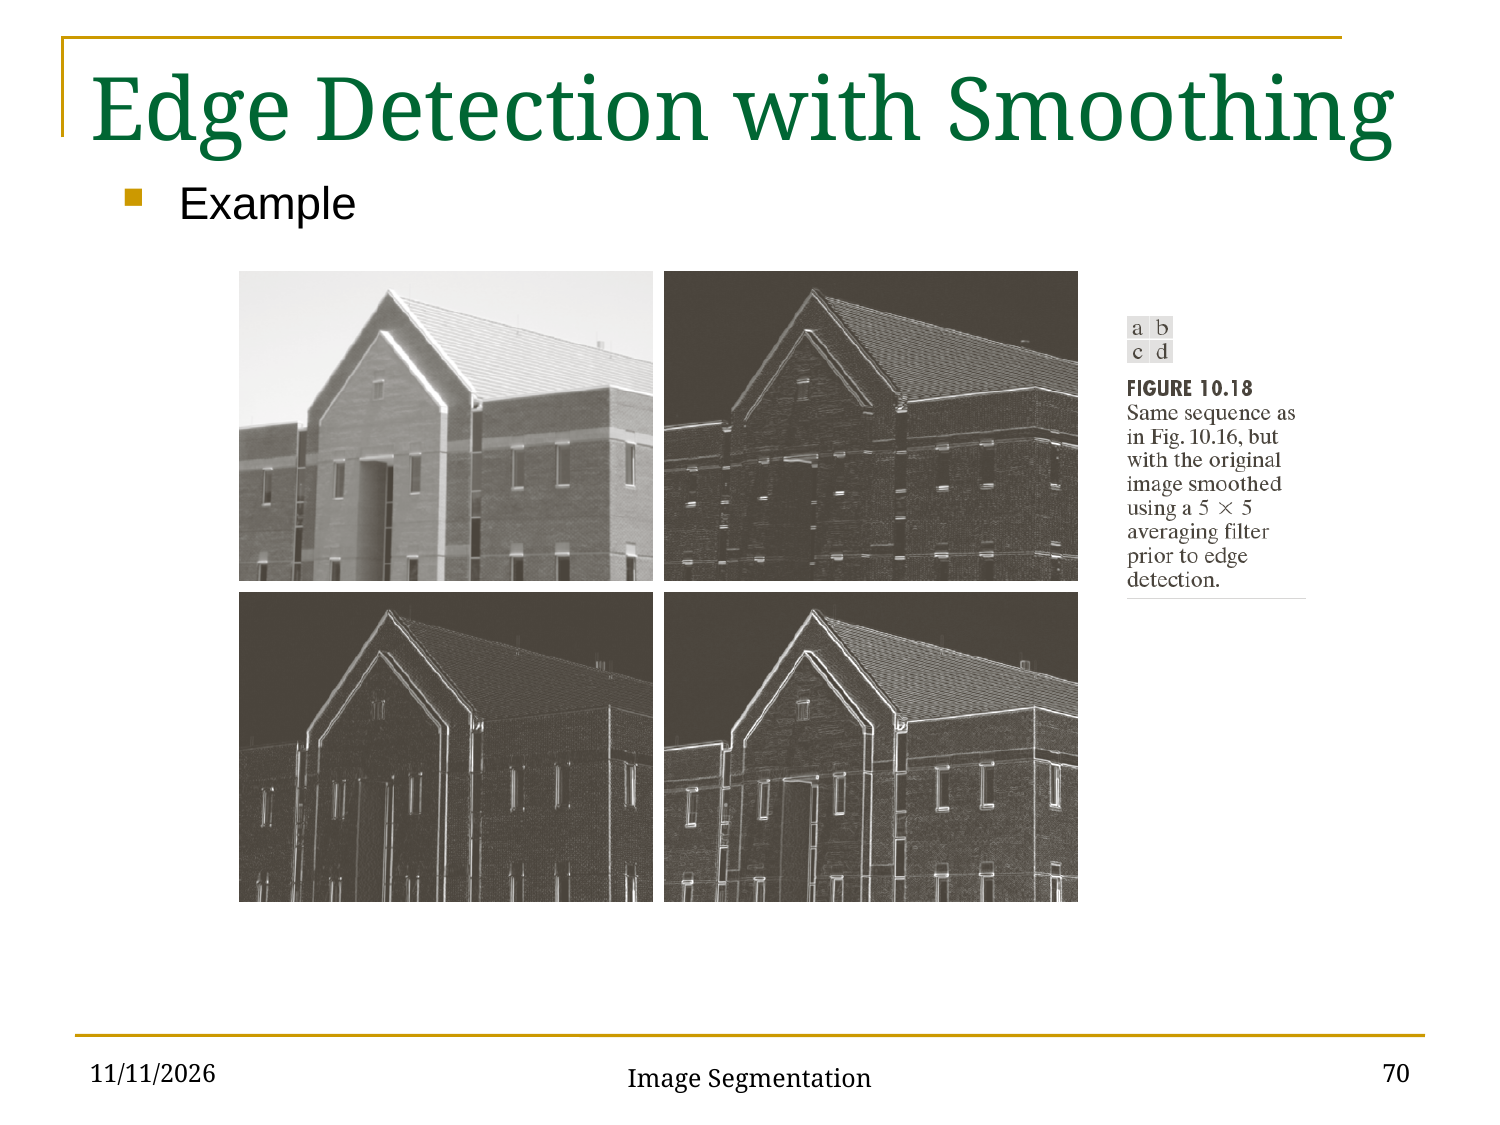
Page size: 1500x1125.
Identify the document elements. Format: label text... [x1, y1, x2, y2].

text_box 70 [1074, 1024, 1425, 1100]
picture [232, 265, 1084, 908]
text_box 4/25/2017 [75, 1024, 425, 1100]
text_box Example [107, 166, 1402, 977]
text_box Image Segmentation [512, 1024, 988, 1100]
title Edge Detection with Smoothing [74, 45, 1426, 233]
picture [1121, 312, 1310, 605]
